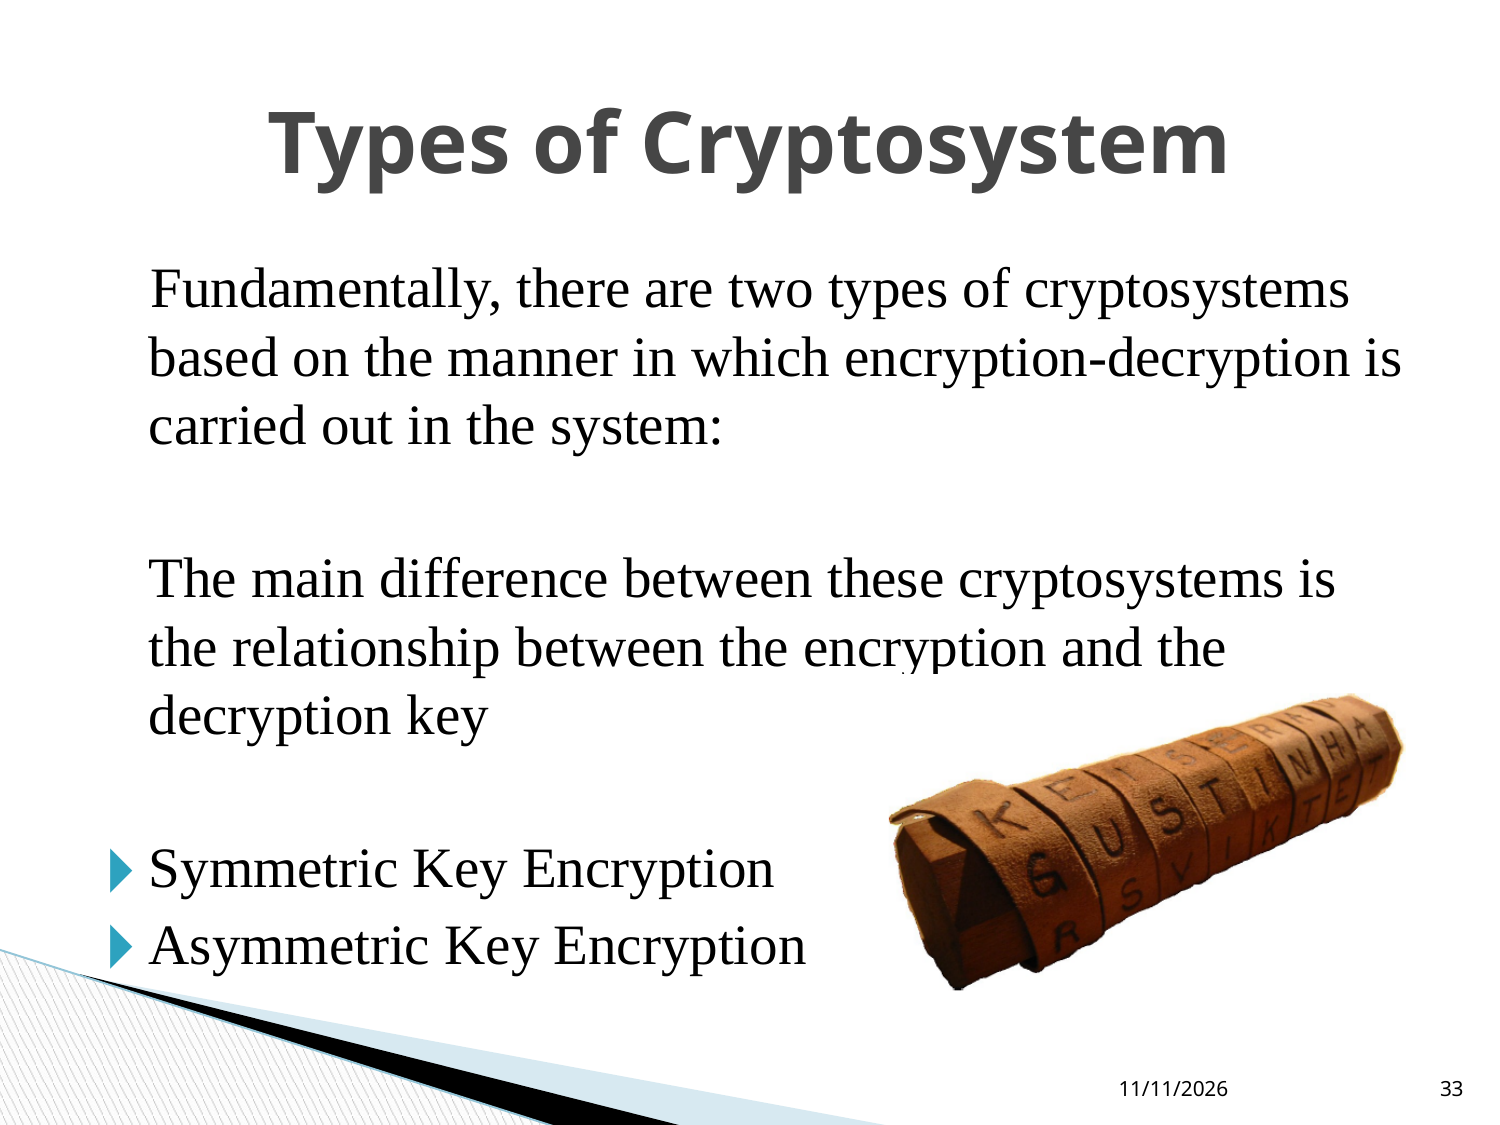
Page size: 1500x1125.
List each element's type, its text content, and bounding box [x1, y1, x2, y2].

picture [862, 674, 1411, 1000]
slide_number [1103, 1051, 1418, 1112]
list Fundamentally, there are two types of cryptosystems based on the manner in which encryption-decryption is carried out in the system: The main difference between these cryptosystems is the relationship between the encryption and the decryption key Symmetric Key Encryption Asymmetric Key Encryption [75, 243, 1425, 986]
title Types of Cryptosystem [75, 45, 1425, 233]
slide_number 33 [1418, 1051, 1479, 1112]
